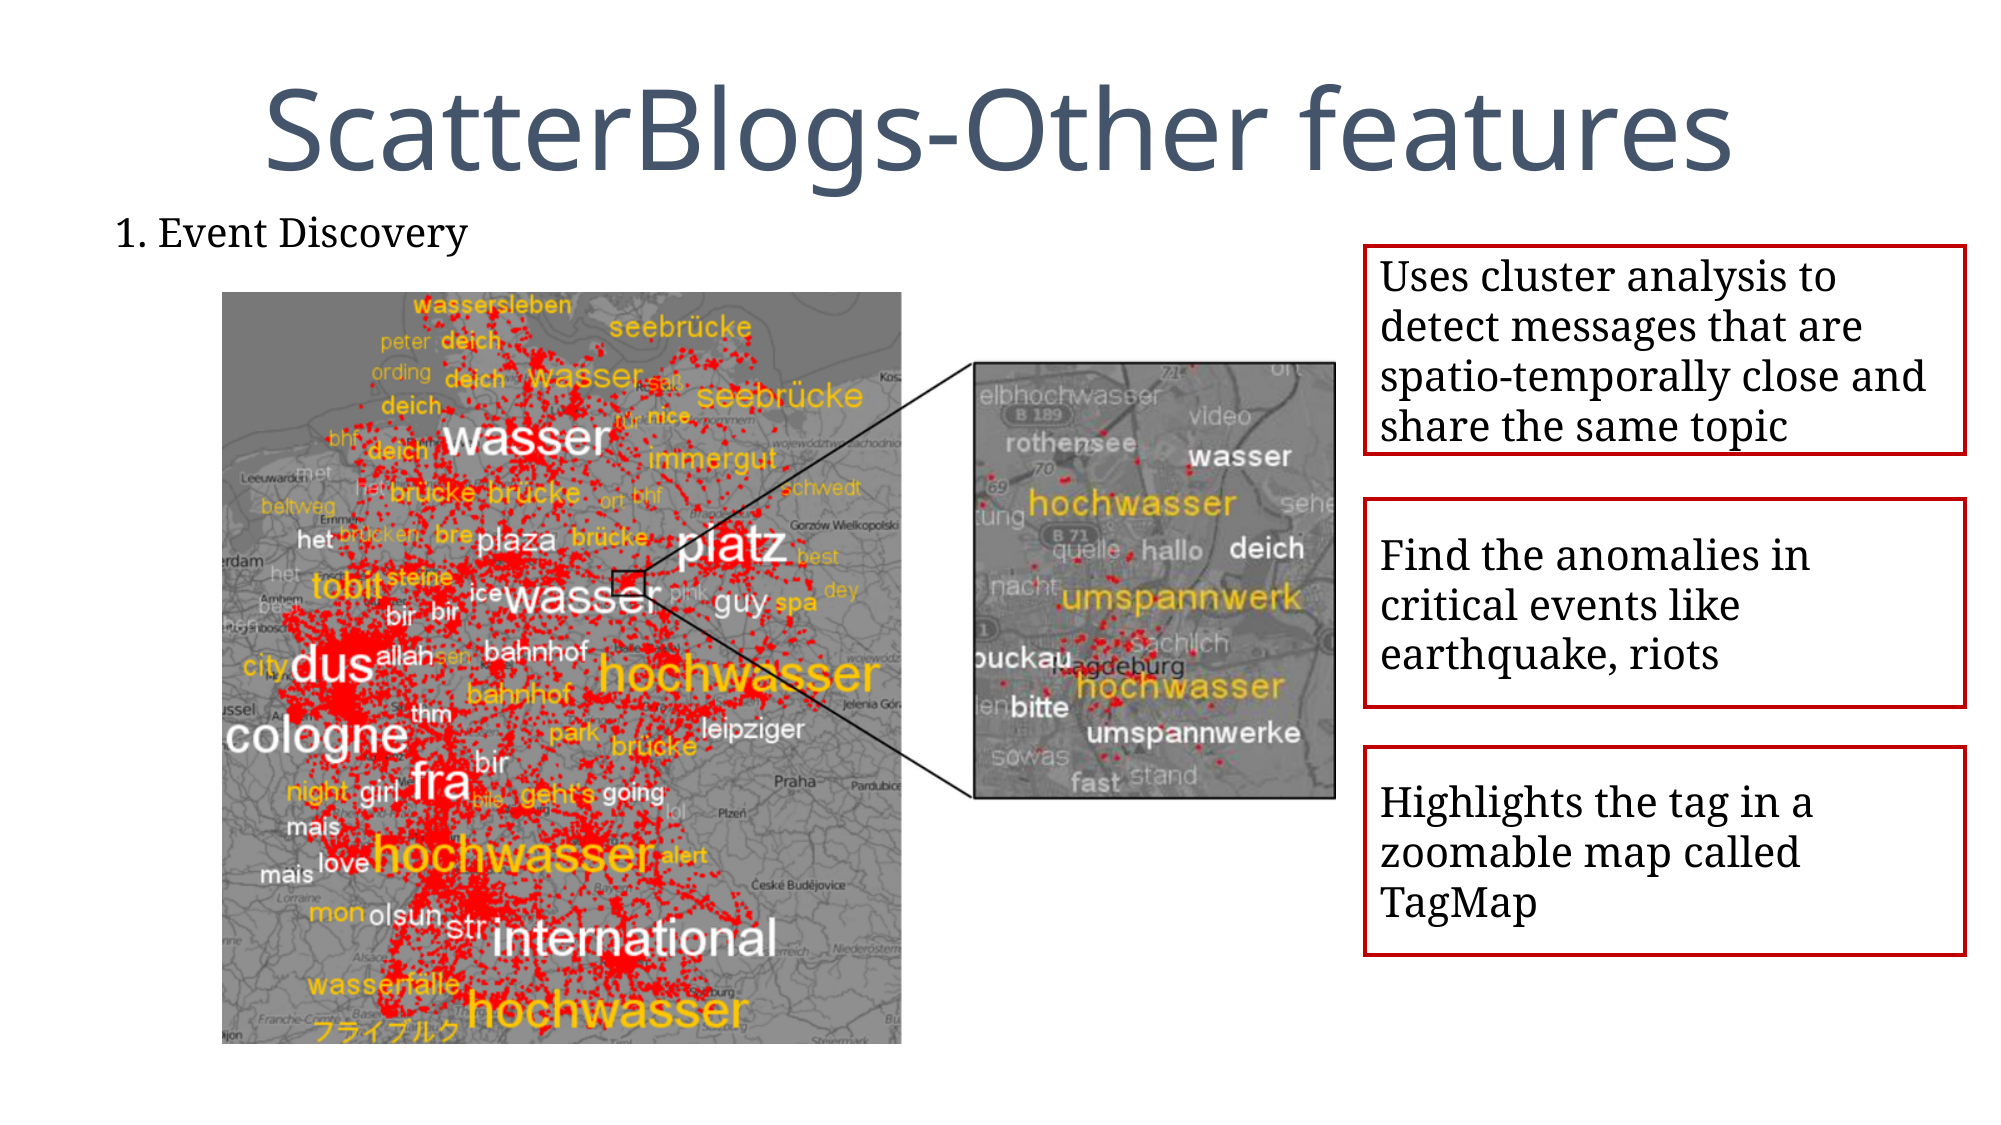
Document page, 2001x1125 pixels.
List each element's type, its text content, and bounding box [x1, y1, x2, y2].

text_box Uses cluster analysis to detect messages that are spatio-temporally close and share the same topic [1364, 245, 1966, 455]
text_box Find the anomalies in critical events like earthquake, riots [1364, 498, 1966, 708]
title ScatterBlogs-Other features [99, 0, 1900, 200]
text_box Highlights the tag in a zoomable map called TagMap [1364, 746, 1966, 956]
list 1. Event Discovery [99, 200, 1815, 264]
picture [222, 292, 1336, 1044]
